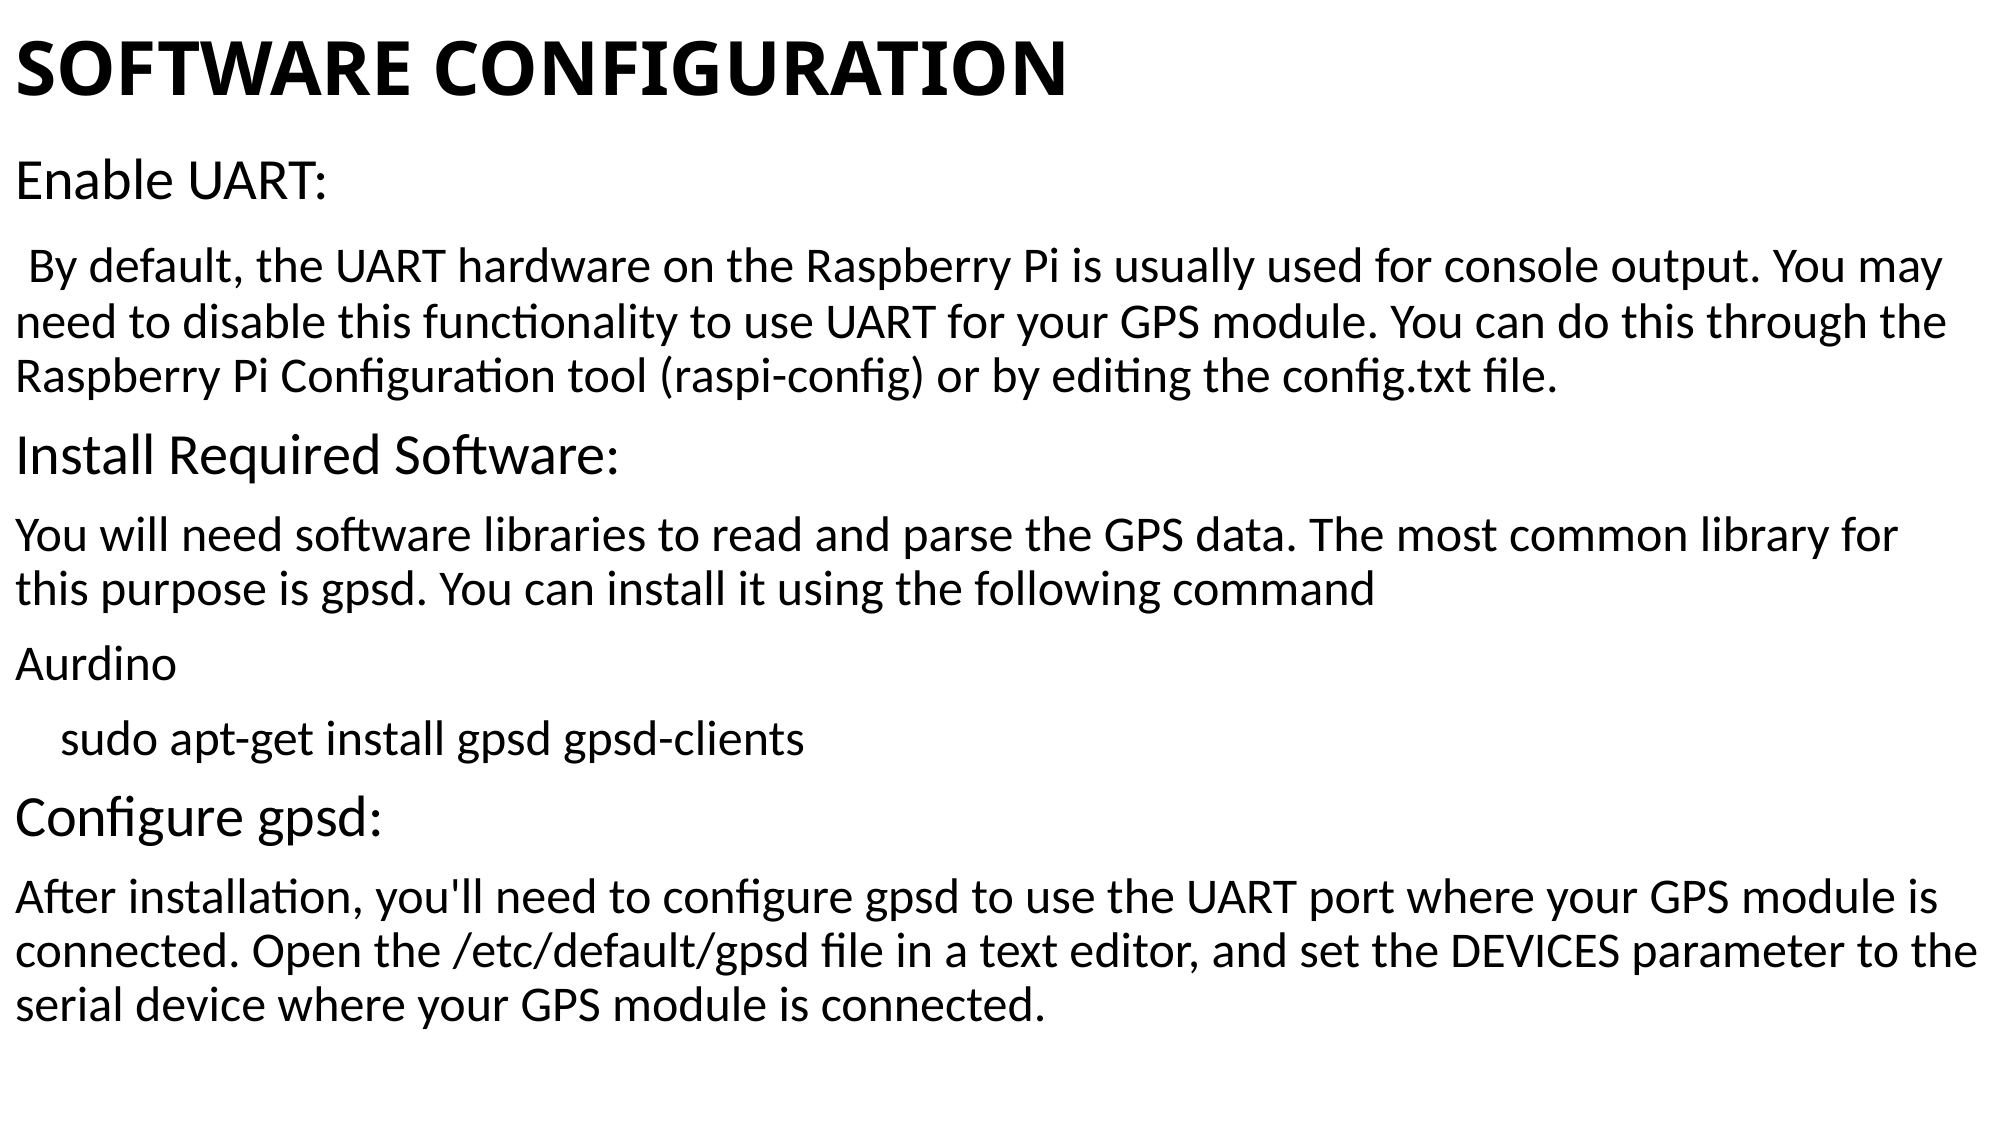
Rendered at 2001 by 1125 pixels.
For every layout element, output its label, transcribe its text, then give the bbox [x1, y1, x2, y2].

list Enable UART: By default, the UART hardware on the Raspberry Pi is usually used for console output. You may need to disable this functionality to use UART for your GPS module. You can do this through the Raspberry Pi Configuration tool (raspi-config) or by editing the config.txt file. Install Required Software: You will need software libraries to read and parse the GPS data. The most common library for this purpose is gpsd. You can install it using the following command Aurdino sudo apt-get install gpsd gpsd-clients Configure gpsd: After installation, you'll need to configure gpsd to use the UART port where your GPS module is connected. Open the /etc/default/gpsd file in a text editor, and set the DEVICES parameter to the serial device where your GPS module is connected. [0, 141, 2000, 1110]
title SOFTWARE CONFIGURATION [0, 0, 2000, 141]
